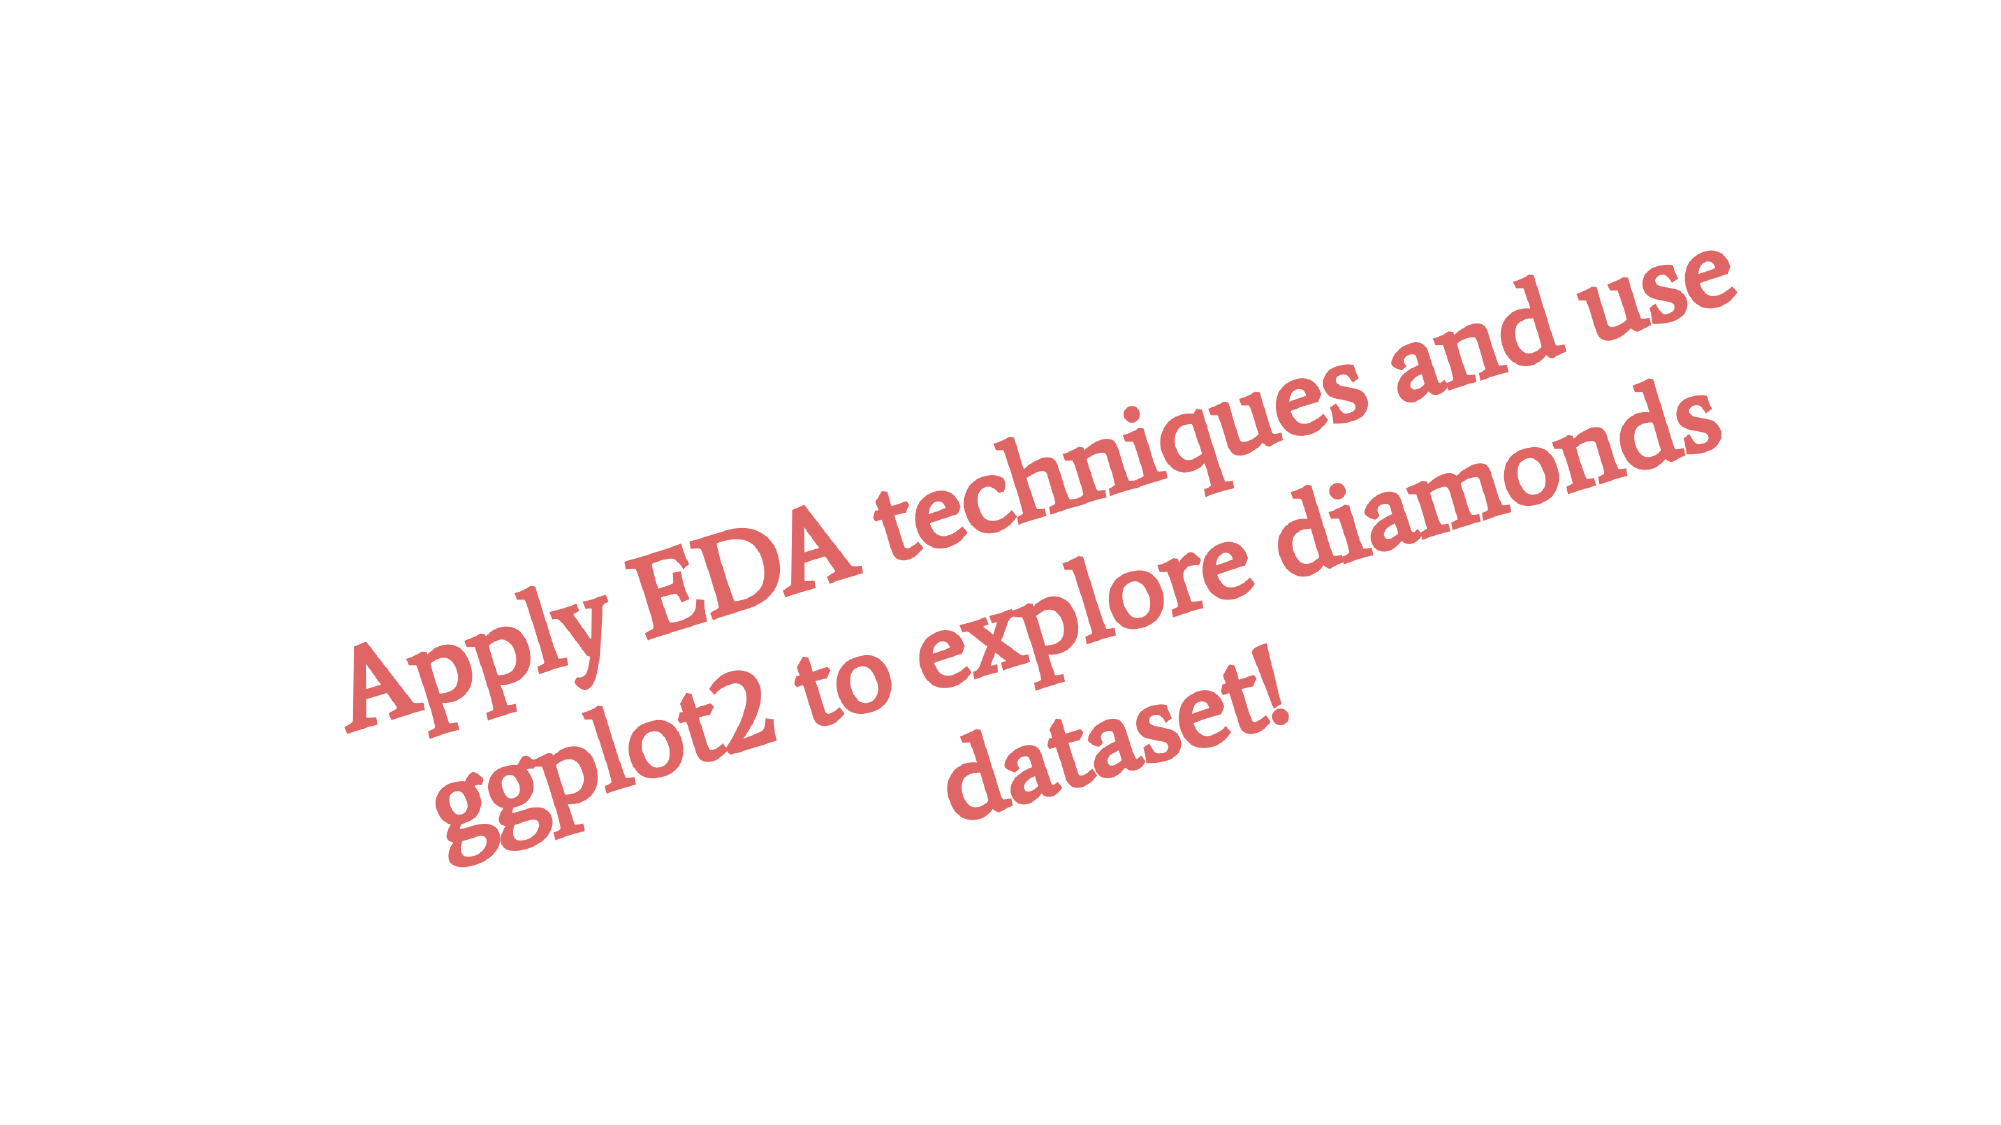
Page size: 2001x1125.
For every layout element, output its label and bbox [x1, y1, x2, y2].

picture [278, 195, 1758, 929]
